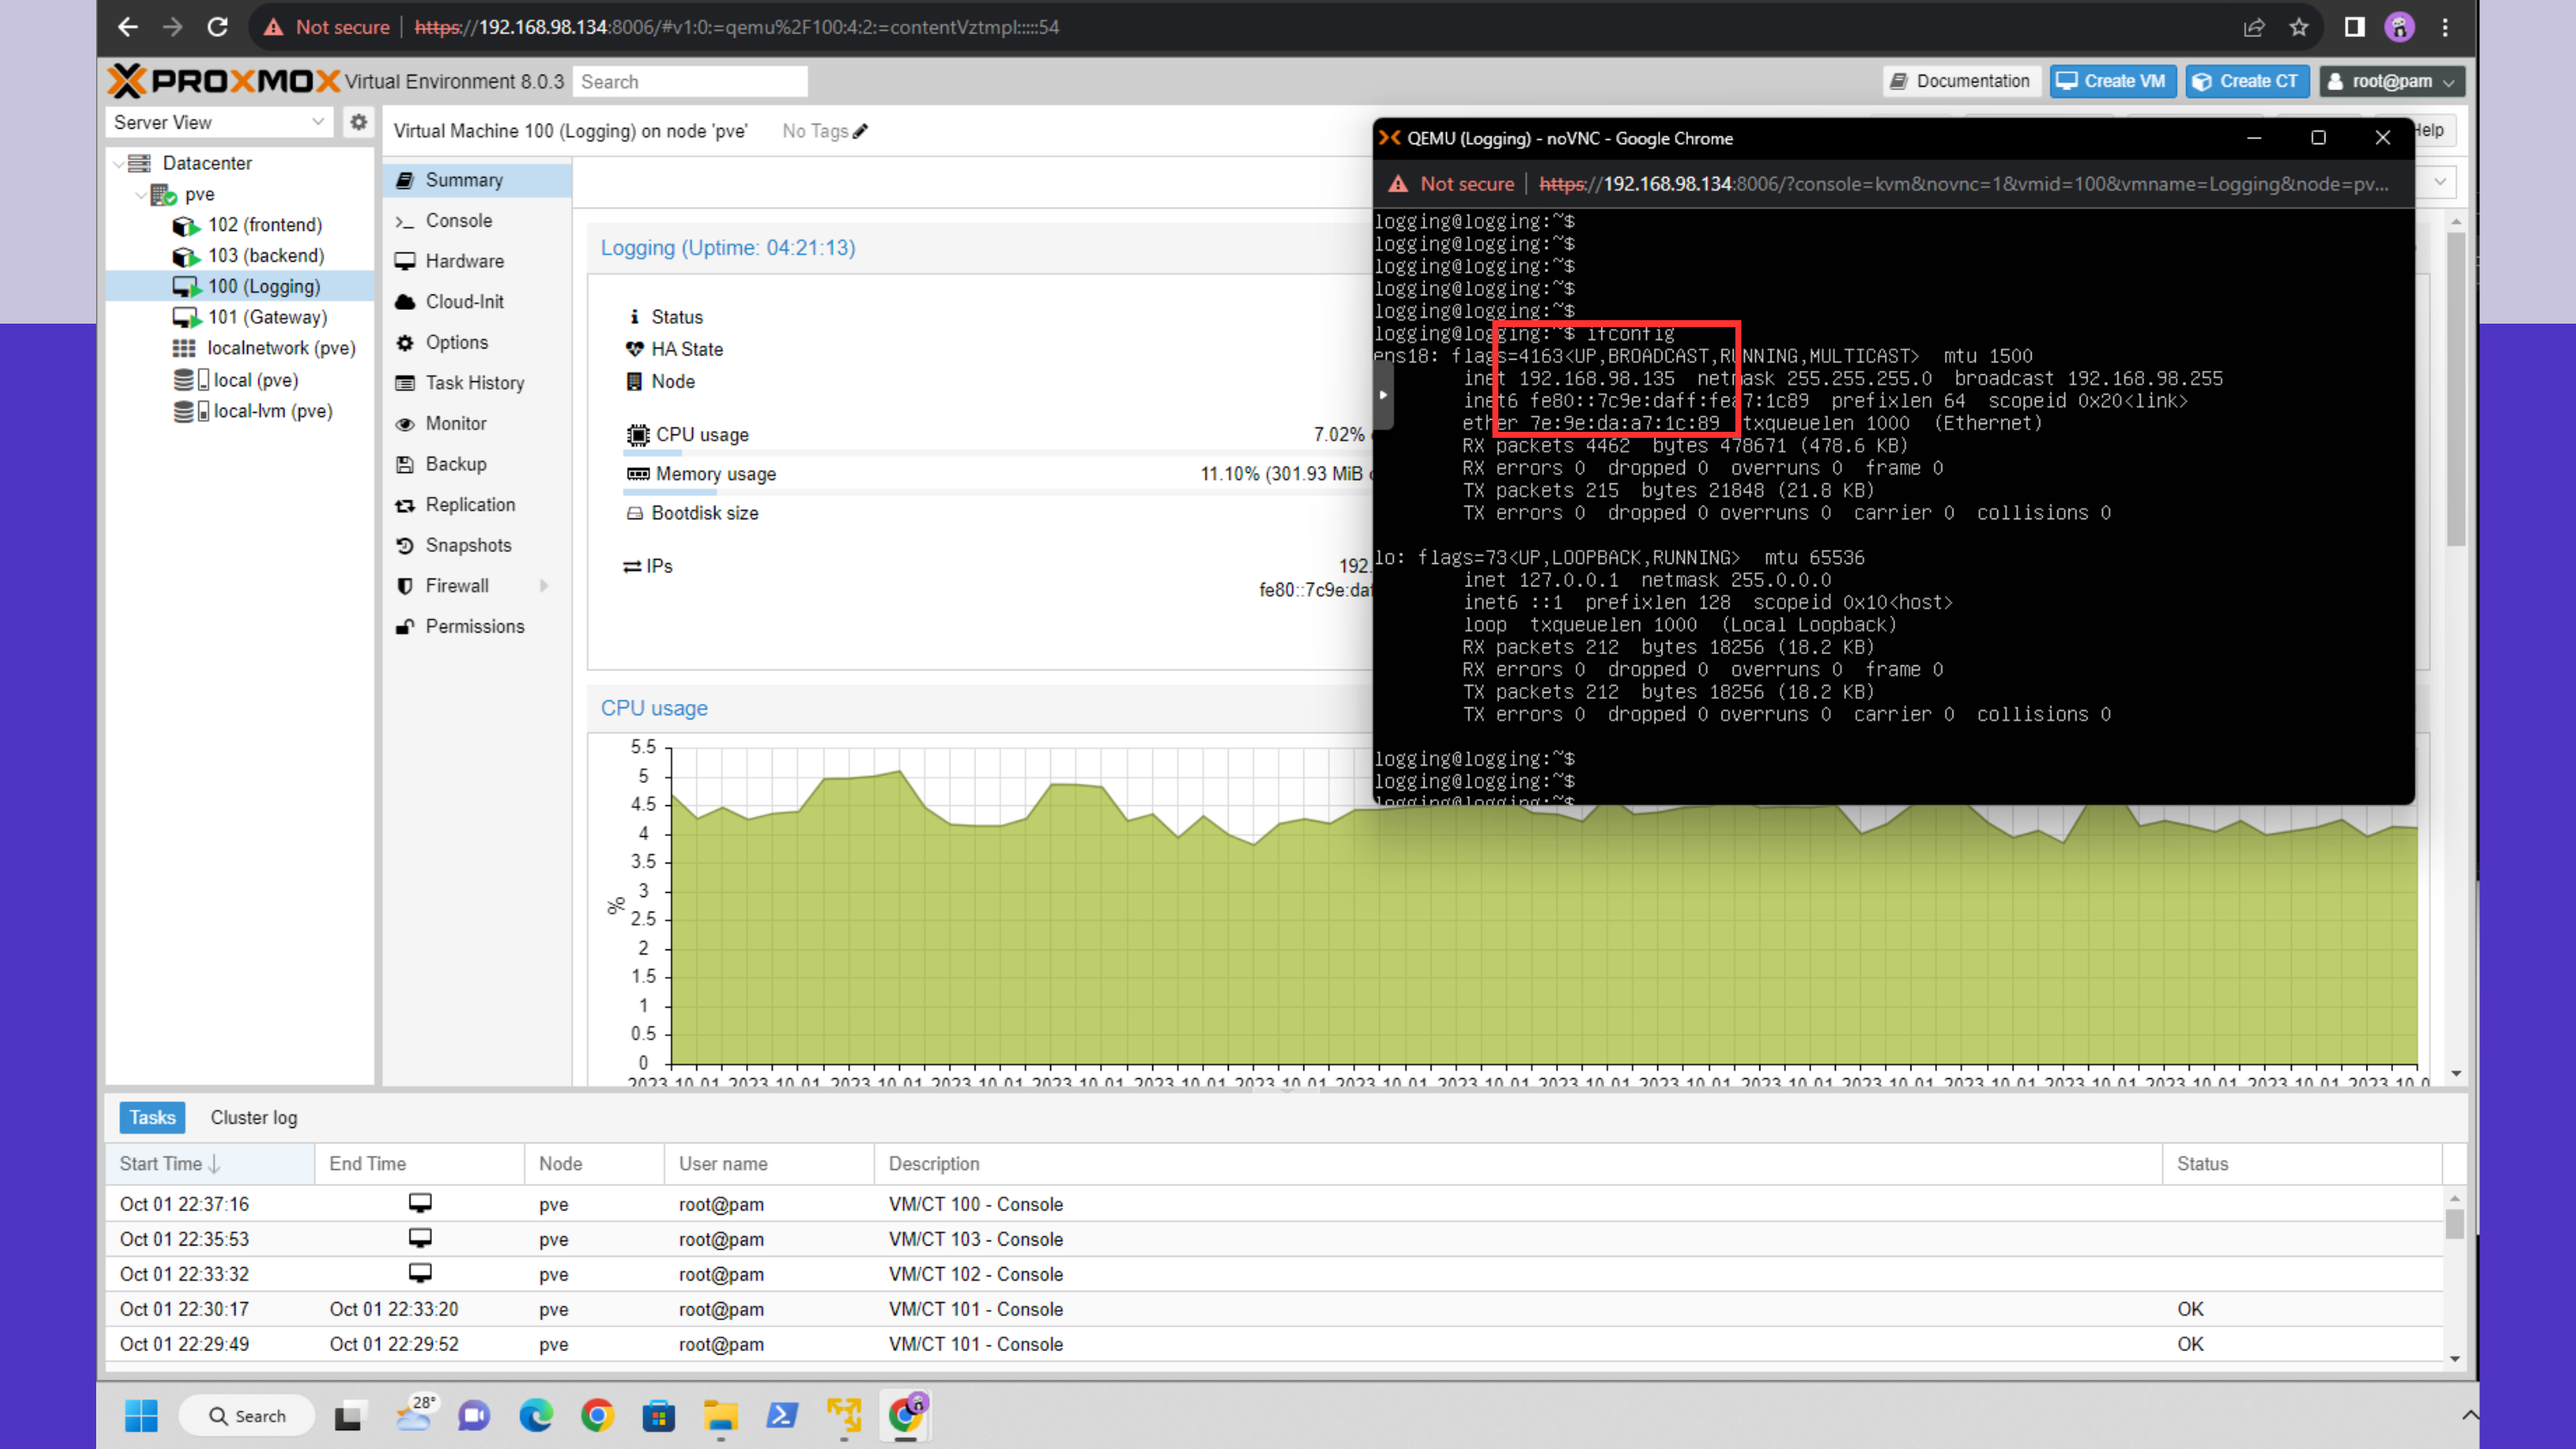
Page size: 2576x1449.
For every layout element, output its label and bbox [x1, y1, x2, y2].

text_box [96, 334, 2480, 1449]
text_box [1495, 334, 1739, 435]
text_box [0, 0, 2576, 324]
